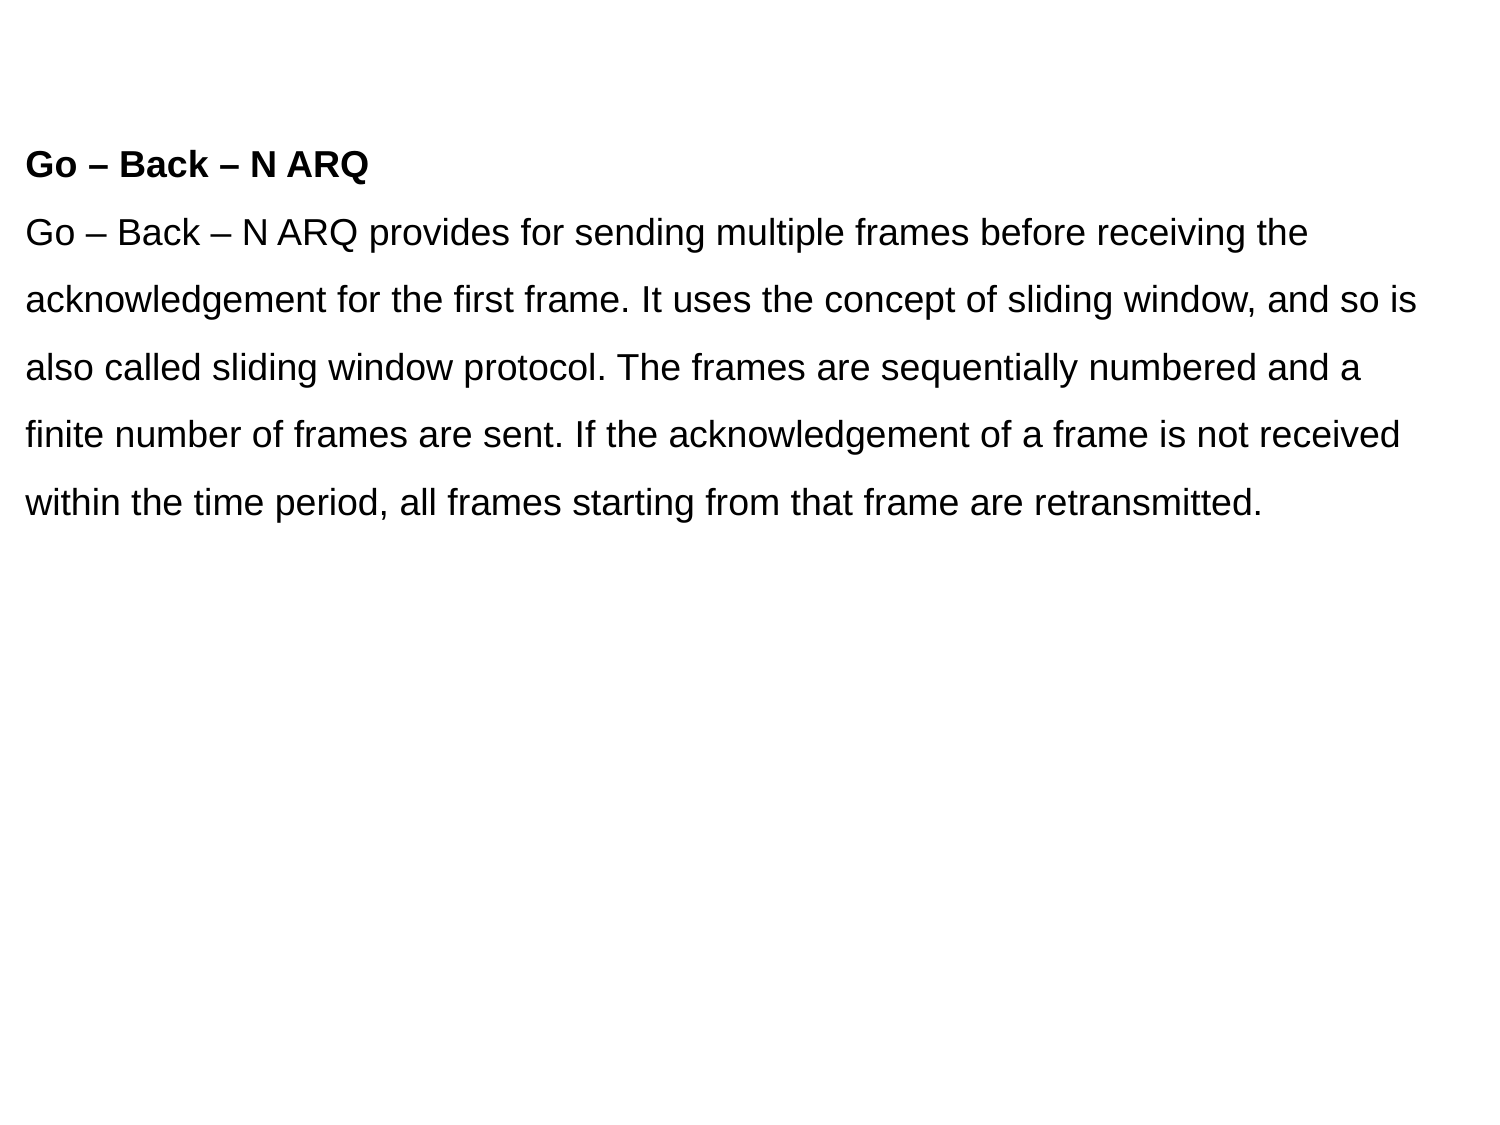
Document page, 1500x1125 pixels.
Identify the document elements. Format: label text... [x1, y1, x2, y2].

title Go – Back – N ARQ Go – Back – N ARQ provides for sending multiple frames before receiving the acknowledgement for the first frame. It uses the concept of sliding window, and so is also called sliding window protocol. The frames are sequentially numbered and a finite number of frames are sent. If the acknowledgement of a frame is not received within the time period, all frames starting from that frame are retransmitted. [25, 117, 1451, 587]
